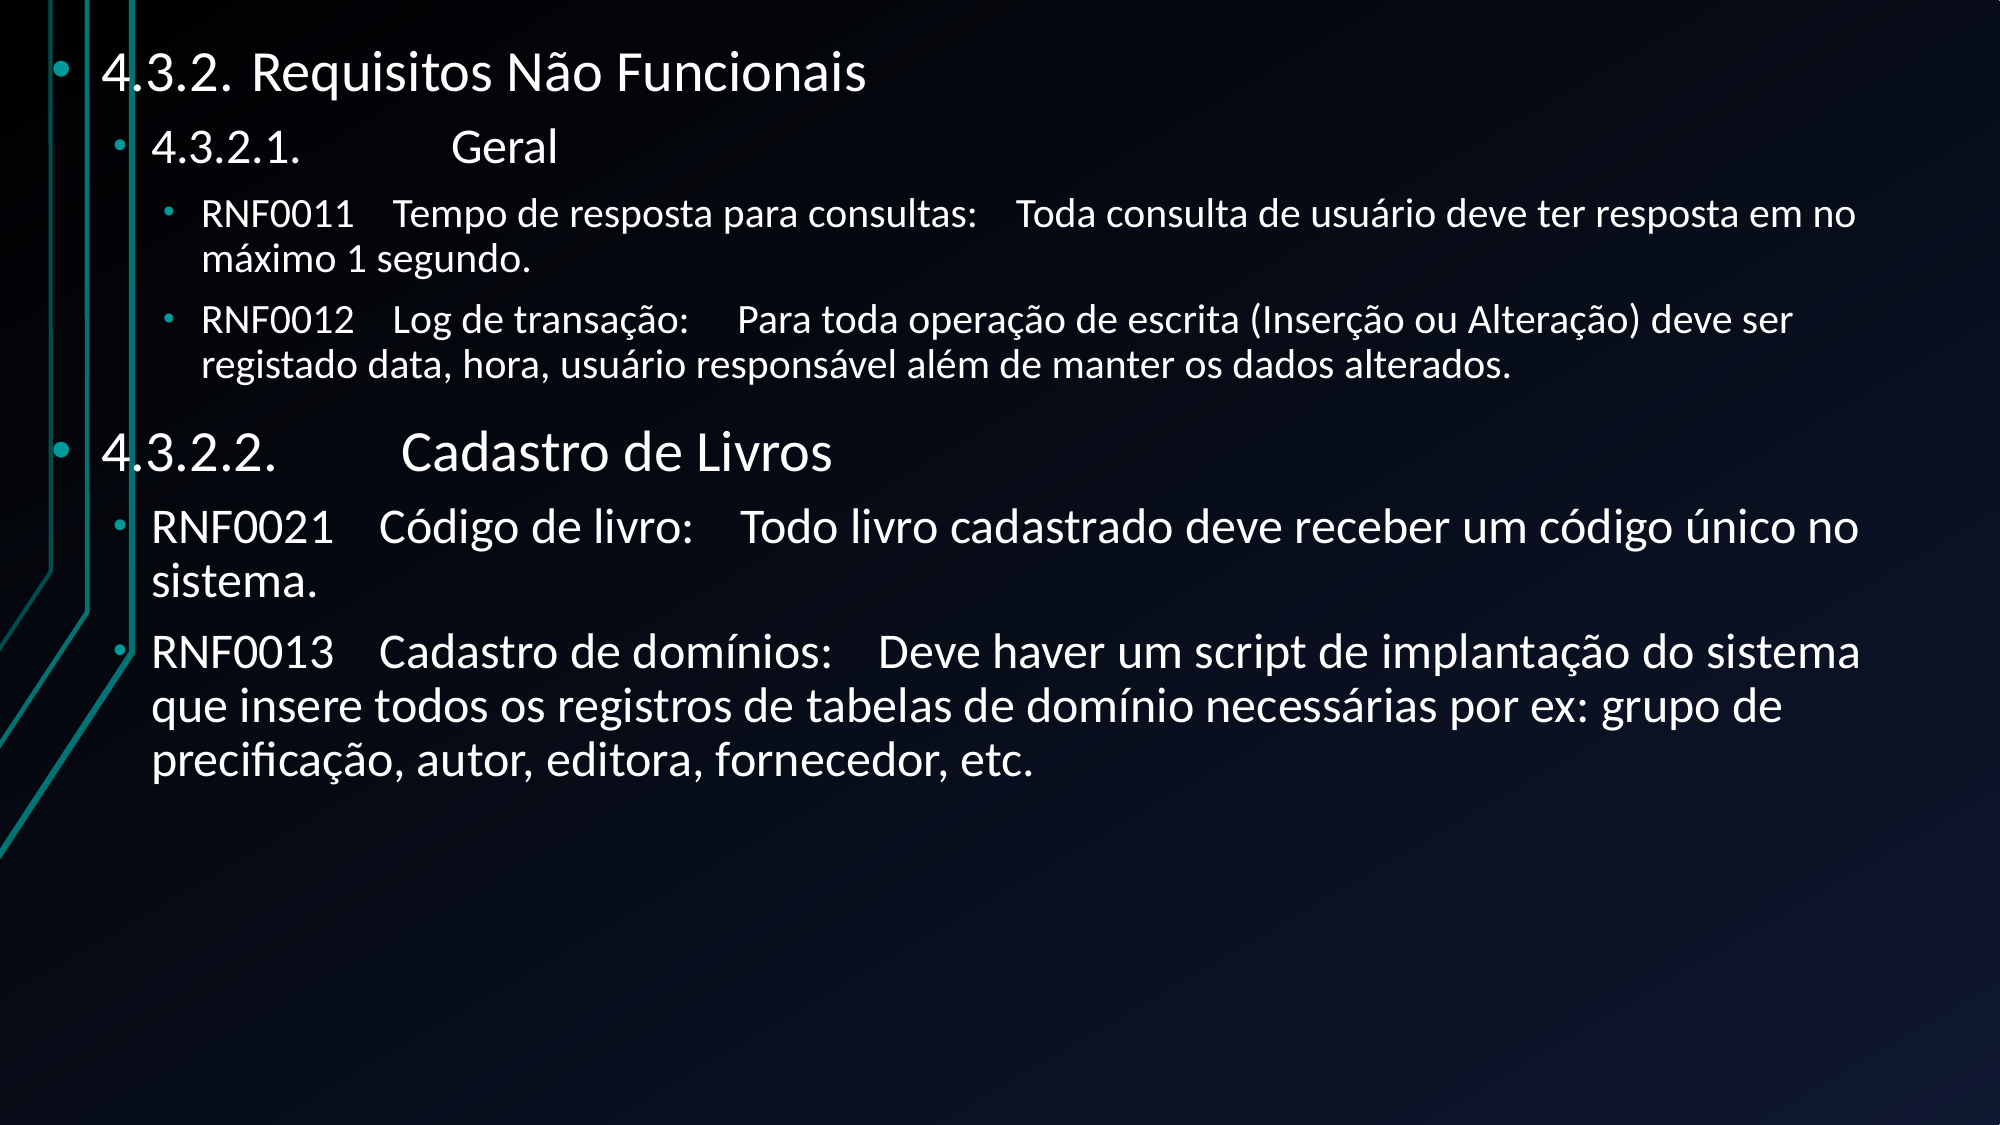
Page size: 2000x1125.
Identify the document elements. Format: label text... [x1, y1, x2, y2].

list 4.3.2. Requisitos Não Funcionais 4.3.2.1. Geral RNF0011 Tempo de resposta para consultas: Toda consulta de usuário deve ter resposta em no máximo 1 segundo. RNF0012 Log de transação: Para toda operação de escrita (Inserção ou Alteração) deve ser registado data, hora, usuário responsável além de manter os dados alterados. 4.3.2.2. Cadastro de Livros RNF0021 Código de livro: Todo livro cadastrado deve receber um código único no sistema. RNF0013 Cadastro de domínios: Deve haver um script de implantação do sistema que insere todos os registros de tabelas de domínio necessárias por ex: grupo de precificação, autor, editora, fornecedor, etc. [31, 30, 1969, 1094]
